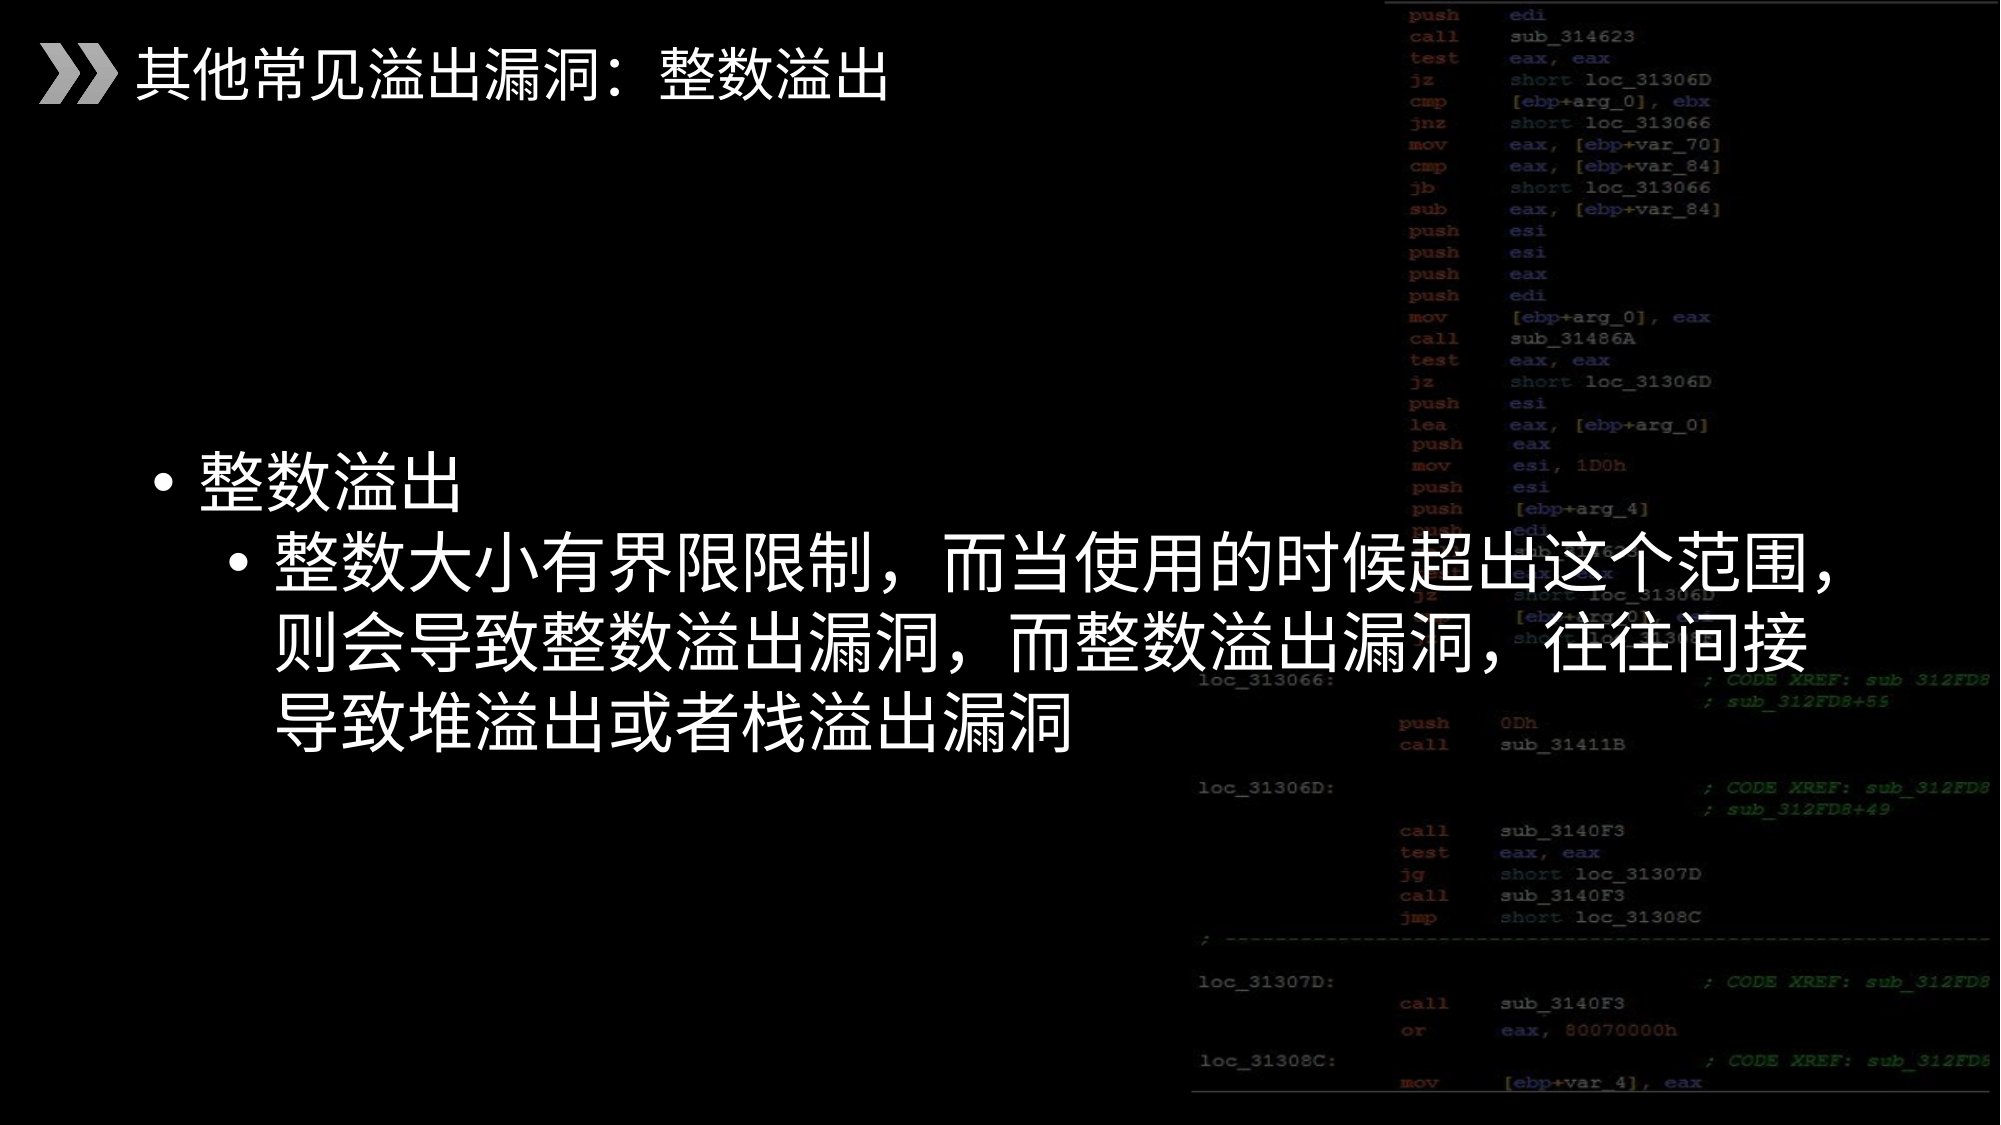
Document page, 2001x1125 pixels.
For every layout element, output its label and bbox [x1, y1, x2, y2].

picture [0, 0, 2000, 1125]
text_box [39, 42, 119, 104]
